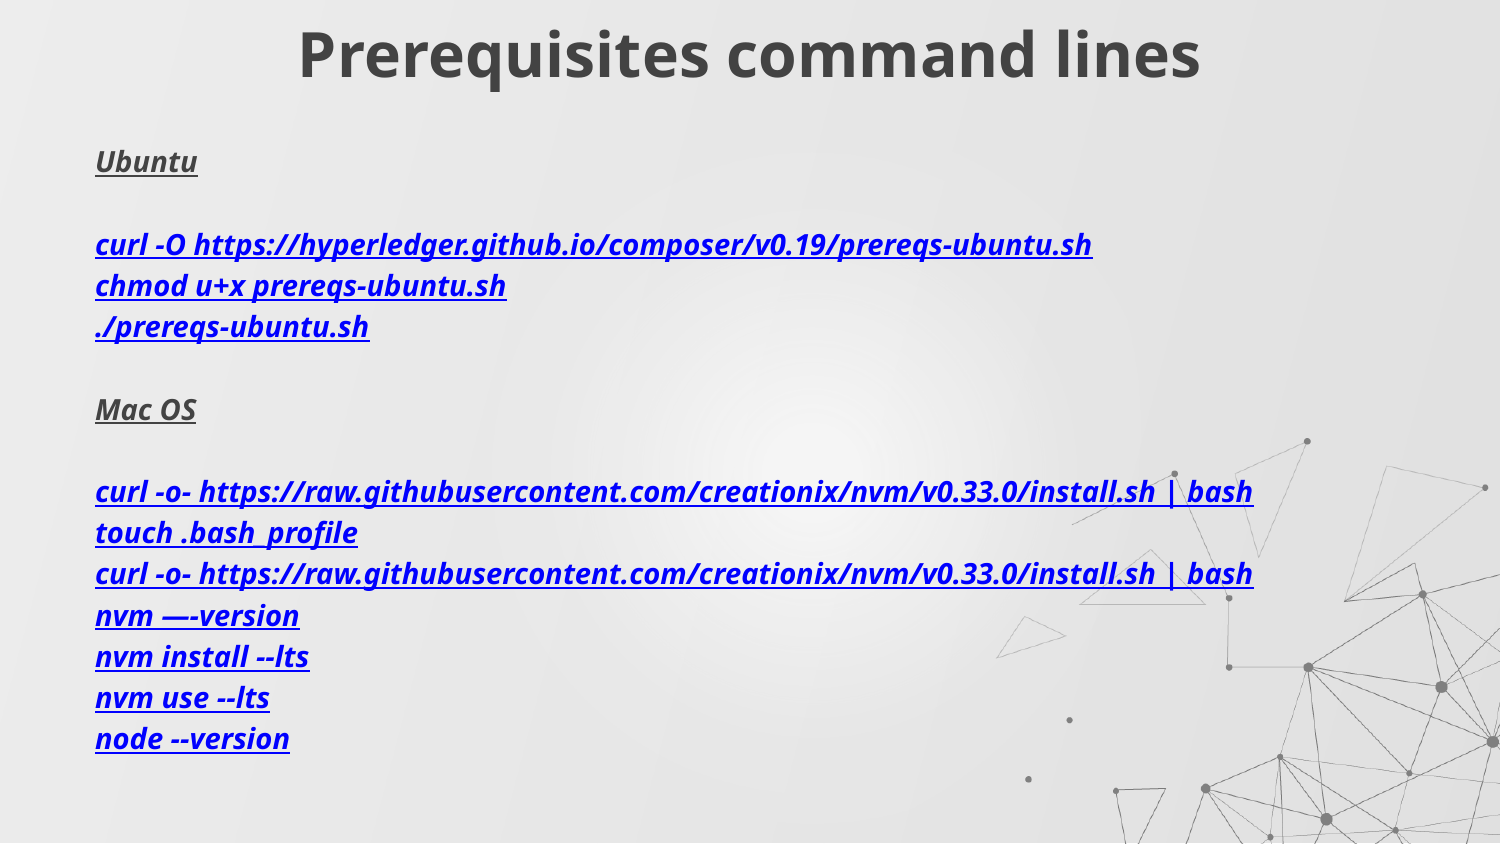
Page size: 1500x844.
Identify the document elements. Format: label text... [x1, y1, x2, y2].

picture [0, 0, 1500, 844]
list Ubuntu curl -O https://hyperledger.github.io/composer/v0.19/prereqs-ubuntu.sh chmod u+x prereqs-ubuntu.sh ./prereqs-ubuntu.sh Mac OS curl -o- https://raw.githubusercontent.com/creationix/nvm/v0.33.0/install.sh | bash touch .bash_profile curl -o- https://raw.githubusercontent.com/creationix/nvm/v0.33.0/install.sh | bash nvm —-version nvm install --lts nvm use --lts node --version [79, 128, 1456, 750]
title Prerequisites command lines [269, 0, 1231, 106]
